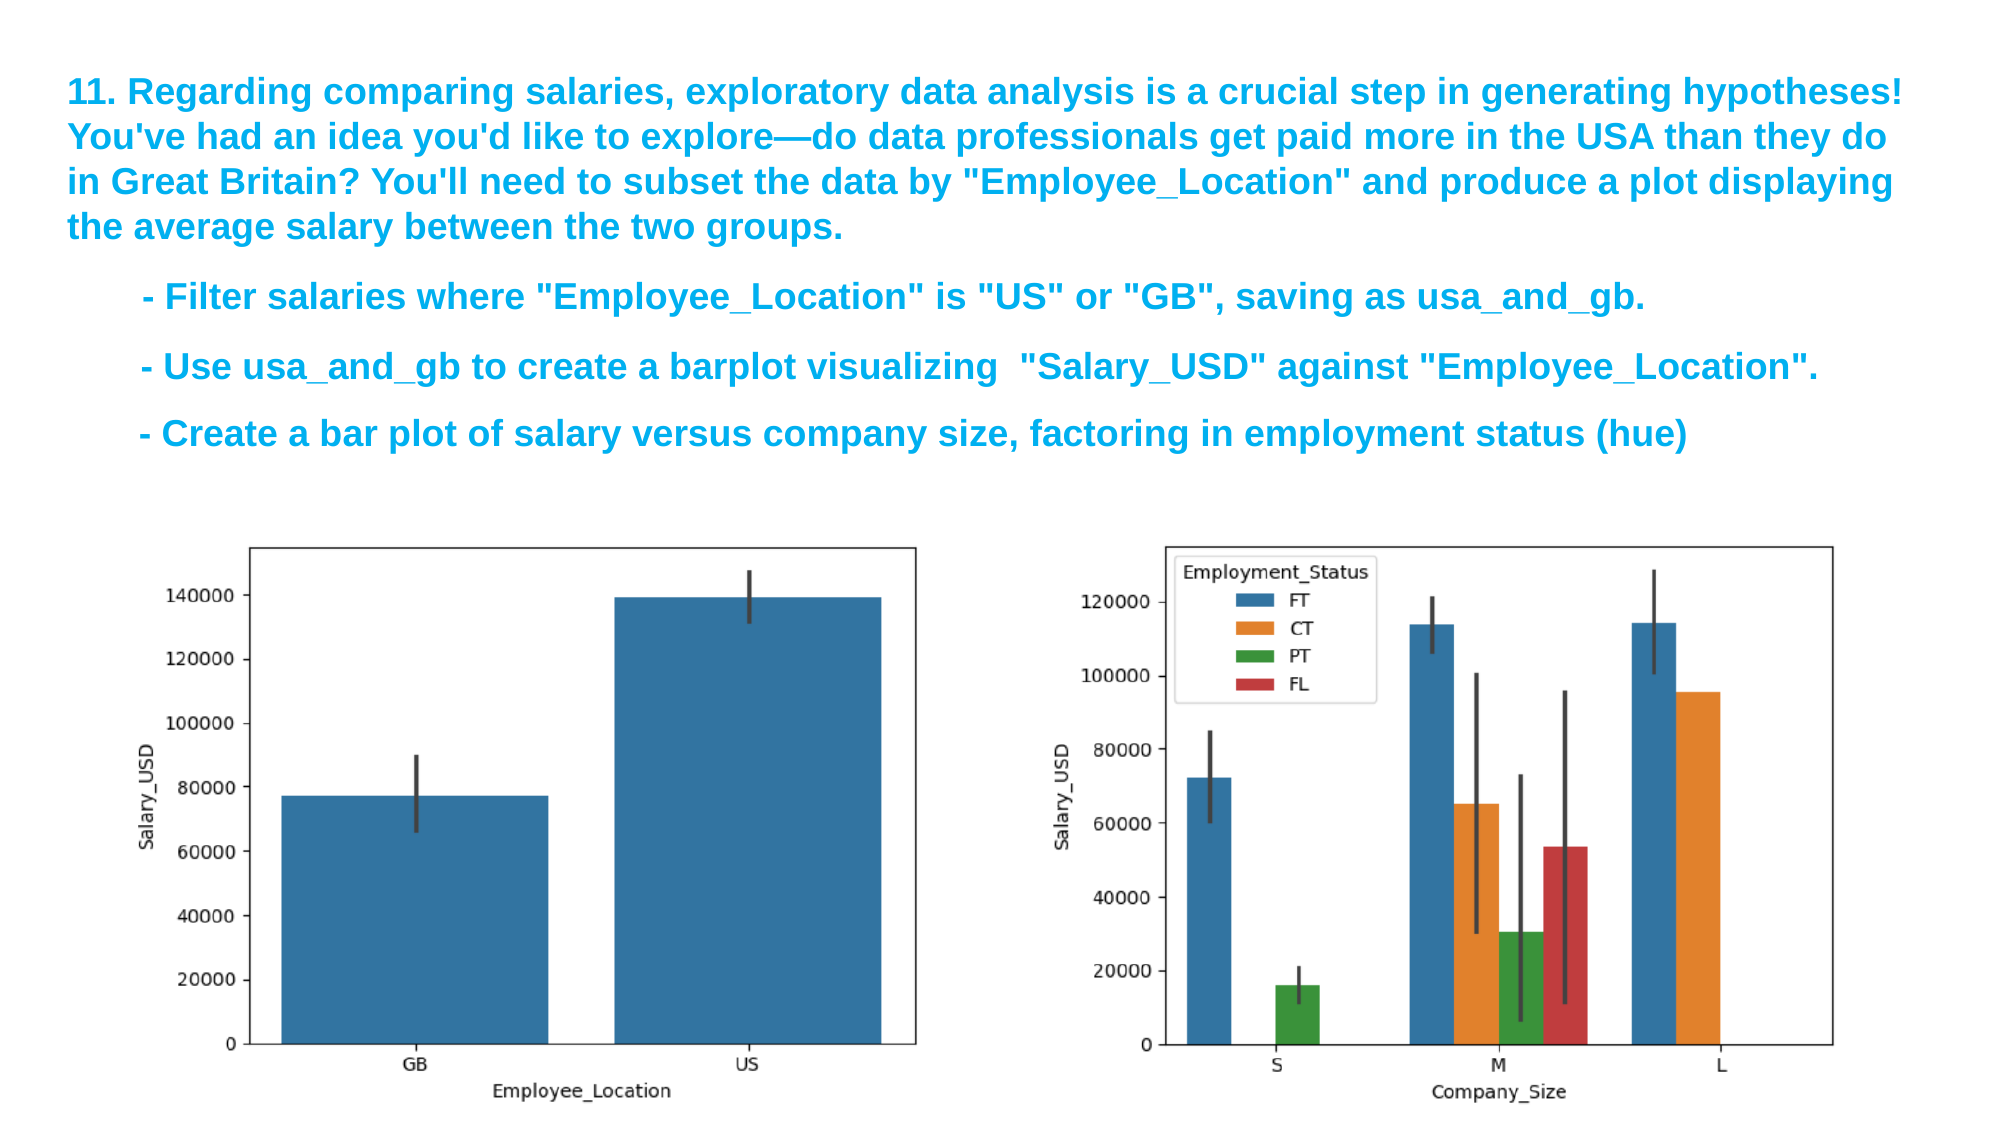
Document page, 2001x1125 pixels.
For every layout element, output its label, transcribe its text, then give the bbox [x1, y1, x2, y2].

text_box - Create a bar plot of salary versus company size, factoring in employment status (hue) [124, 401, 1855, 462]
picture [1032, 540, 1842, 1106]
text_box 11. Regarding comparing salaries, exploratory data analysis is a crucial step in generating hypotheses! You've had an idea you'd like to explore—do data professionals get paid more in the USA than they do in Great Britain? You'll need to subset the data by "Employee_Location" and produce a plot displaying the average salary between the two groups. - Filter salaries where "Employee_Location" is "US" or "GB", saving as usa_and_gb. - Use usa_and_gb to create a barplot visualizing "Salary_USD" against "Employee_Location". [52, 60, 1926, 395]
picture [123, 540, 933, 1106]
